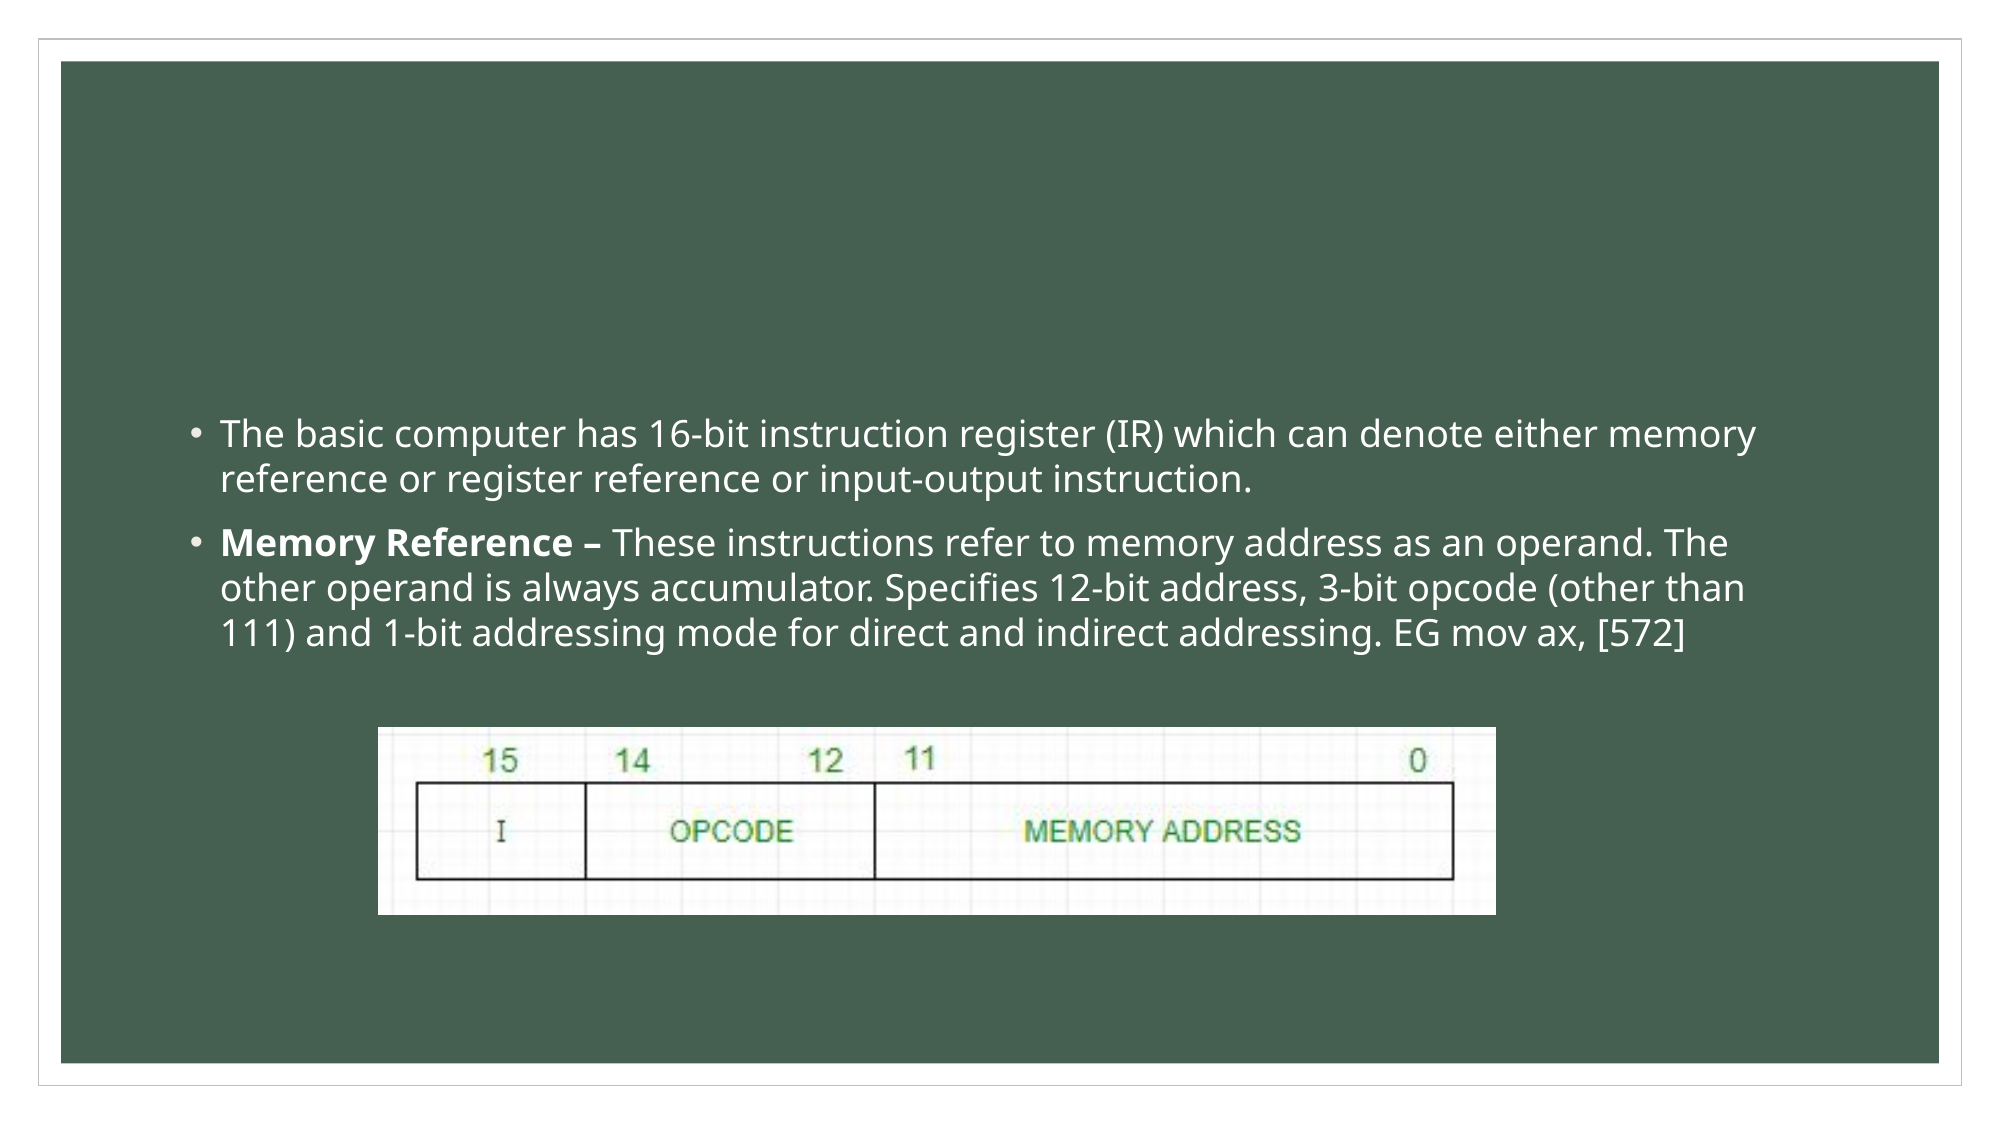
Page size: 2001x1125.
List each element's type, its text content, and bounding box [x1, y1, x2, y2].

list The basic computer has 16-bit instruction register (IR) which can denote either memory reference or register reference or input-output instruction. Memory Reference – These instructions refer to memory address as an operand. The other operand is always accumulator. Specifies 12-bit address, 3-bit opcode (other than 111) and 1-bit addressing mode for direct and indirect addressing. EG mov ax, [572] [174, 402, 1825, 1048]
picture [378, 727, 1496, 915]
